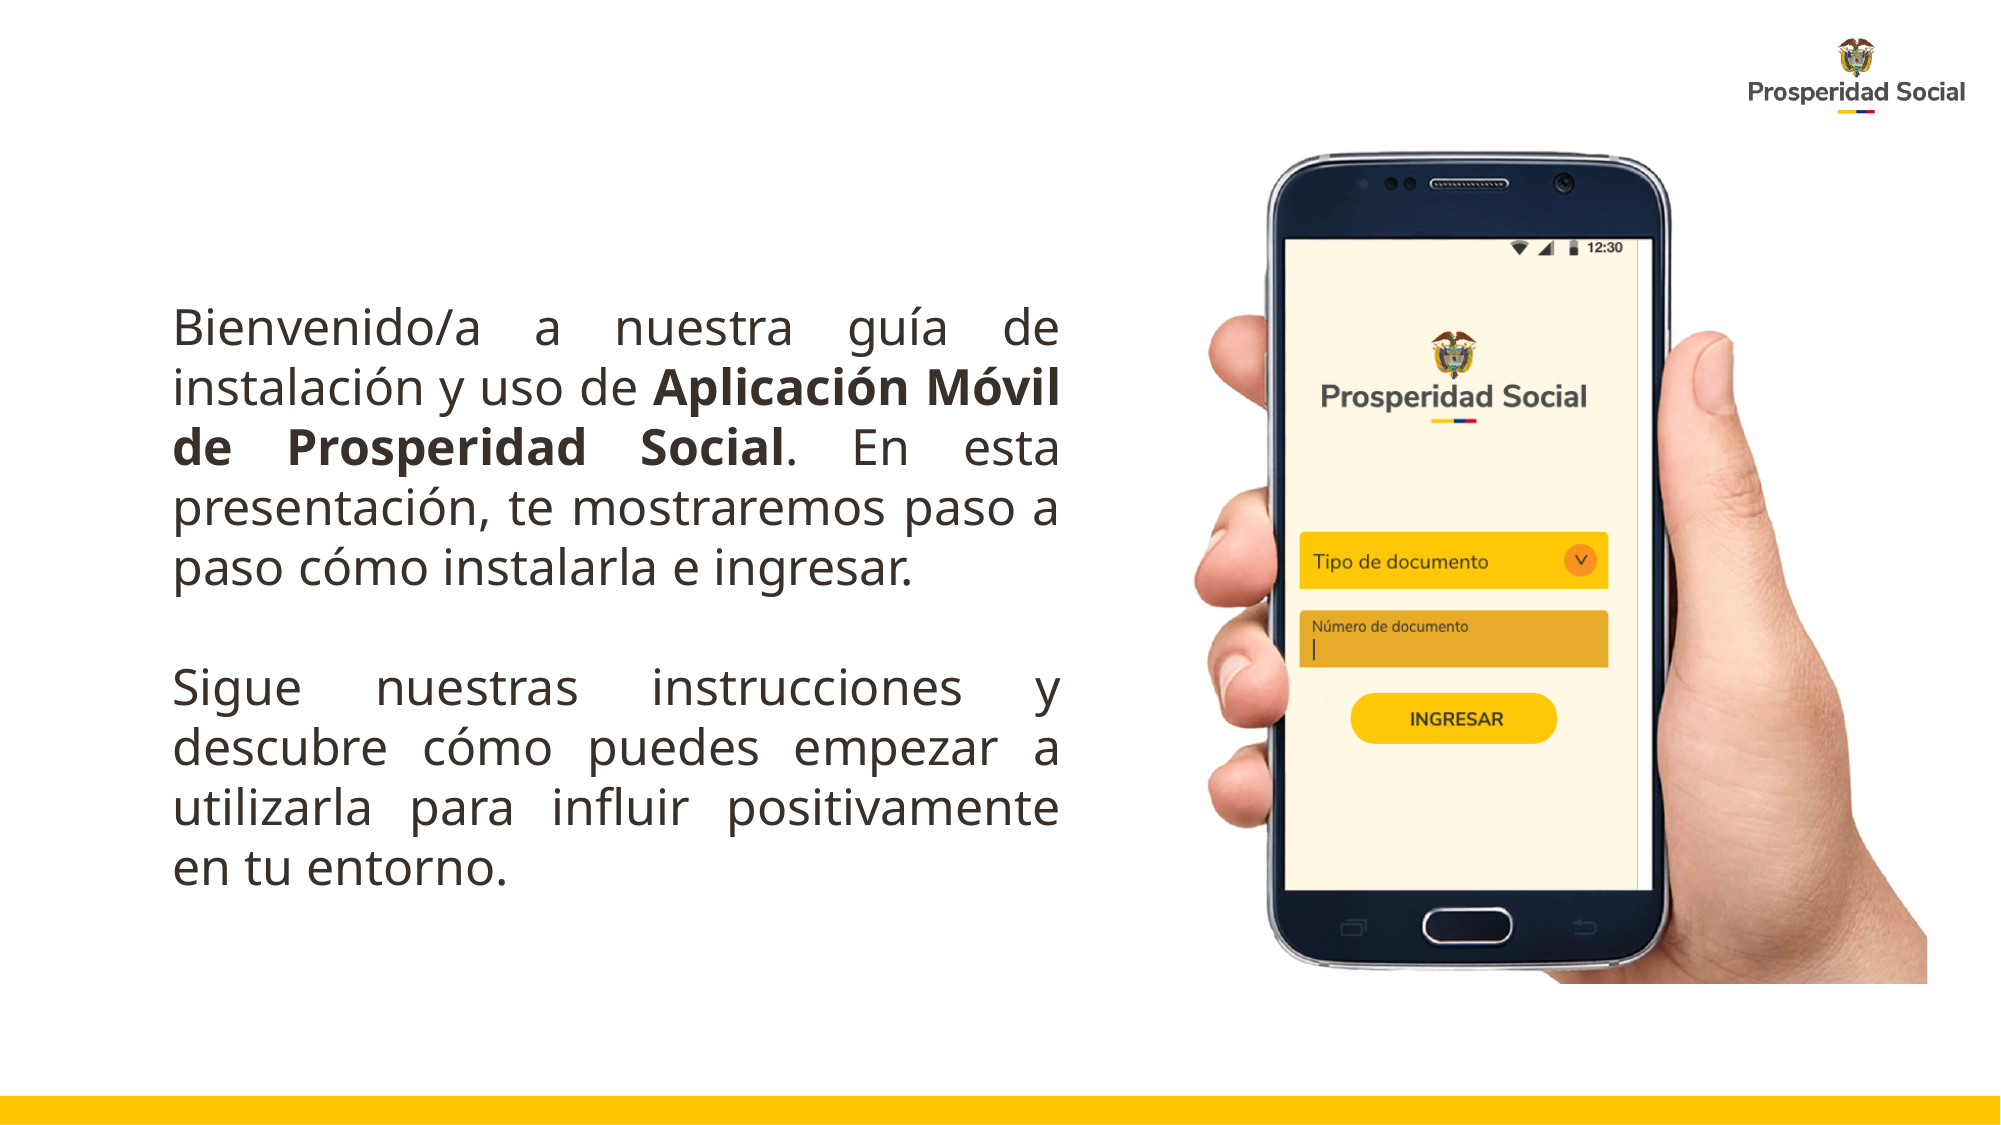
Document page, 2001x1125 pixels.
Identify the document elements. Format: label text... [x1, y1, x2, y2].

text_box Bienvenido/a a nuestra guía de instalación y uso de Aplicación Móvil de Prosperidad Social. En esta presentación, te mostraremos paso a paso cómo instalarla e ingresar. Sigue nuestras instrucciones y descubre cómo puedes empezar a utilizarla para influir positivamente en tu entorno. [157, 280, 1077, 814]
picture [0, 0, 2001, 1125]
